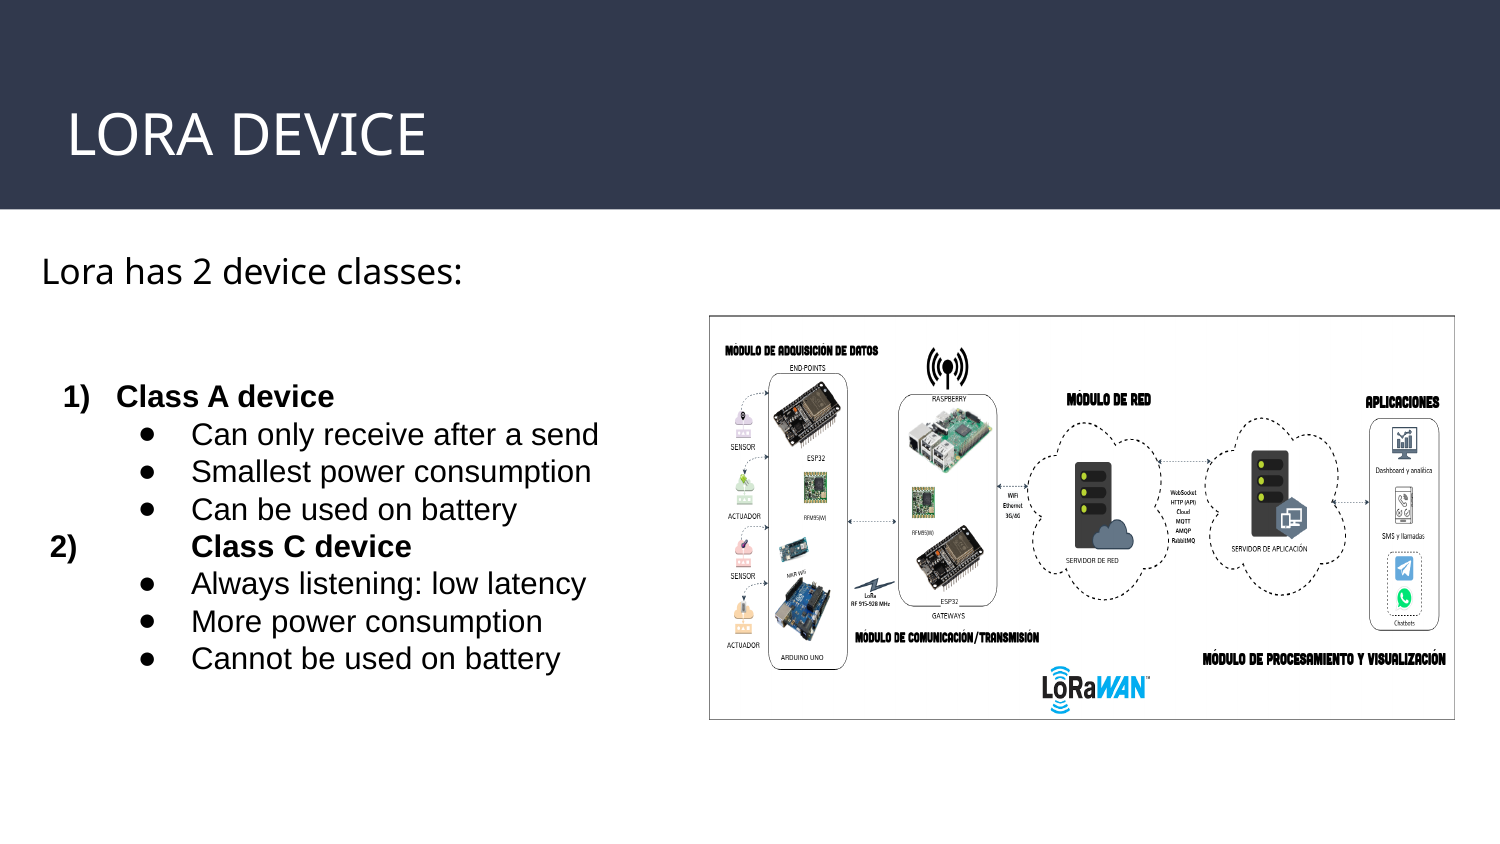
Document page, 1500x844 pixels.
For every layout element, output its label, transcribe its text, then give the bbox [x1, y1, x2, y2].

picture [709, 315, 1456, 720]
text_box Lora has 2 device classes: Class A device Can only receive after a send Smallest power consumption Can be used on battery 2) Class C device Always listening: low latency More power consumption Cannot be used on battery [26, 234, 710, 734]
title LORA DEVICE [51, 82, 1449, 185]
